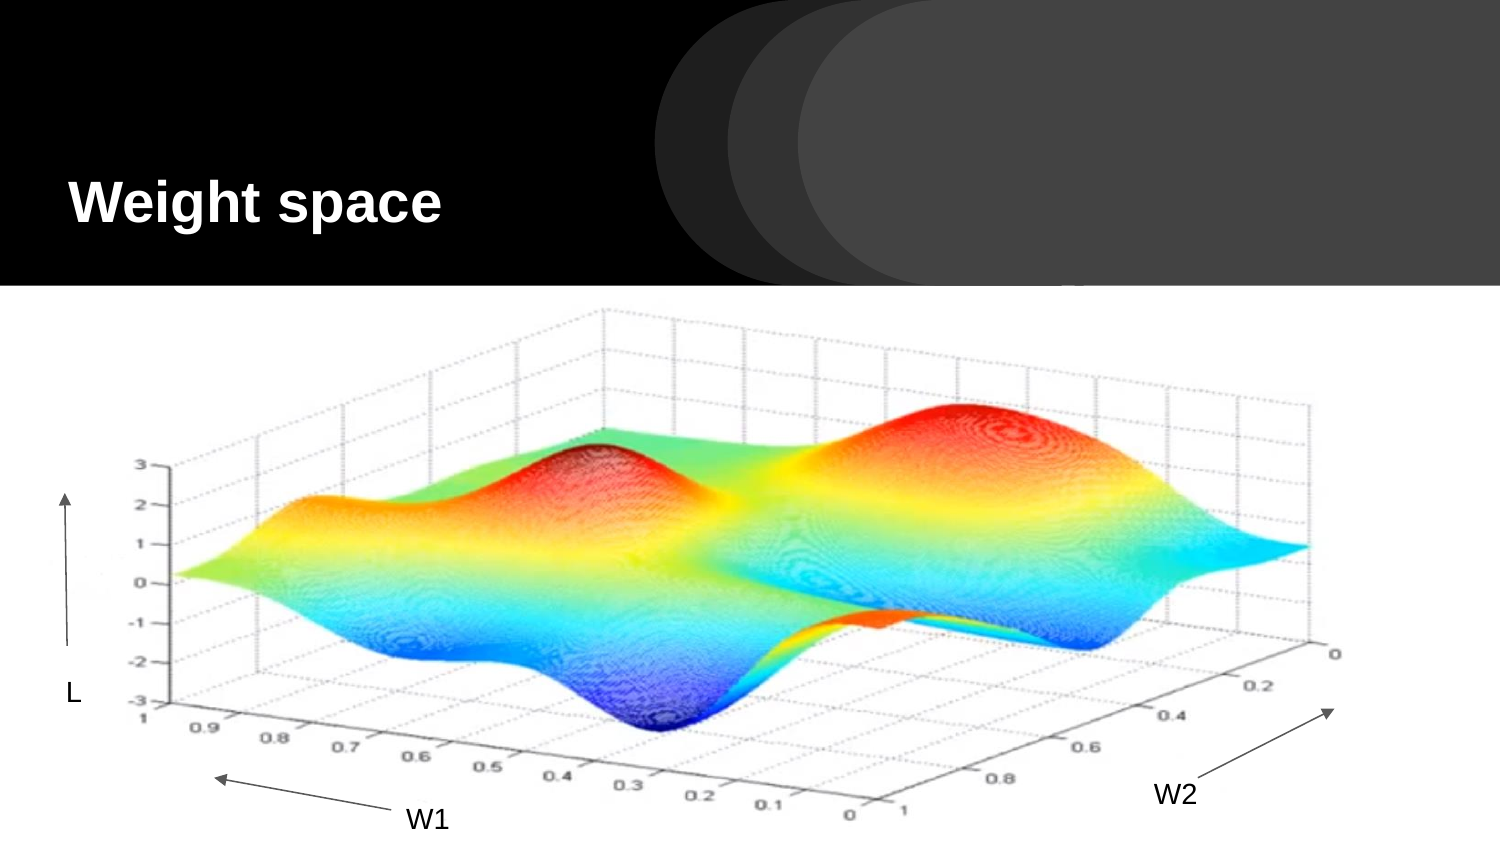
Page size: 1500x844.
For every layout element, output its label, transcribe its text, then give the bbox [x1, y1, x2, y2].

picture [44, 298, 1401, 830]
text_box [1197, 708, 1335, 778]
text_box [64, 492, 68, 647]
title Weight space [53, 24, 638, 250]
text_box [213, 777, 392, 811]
